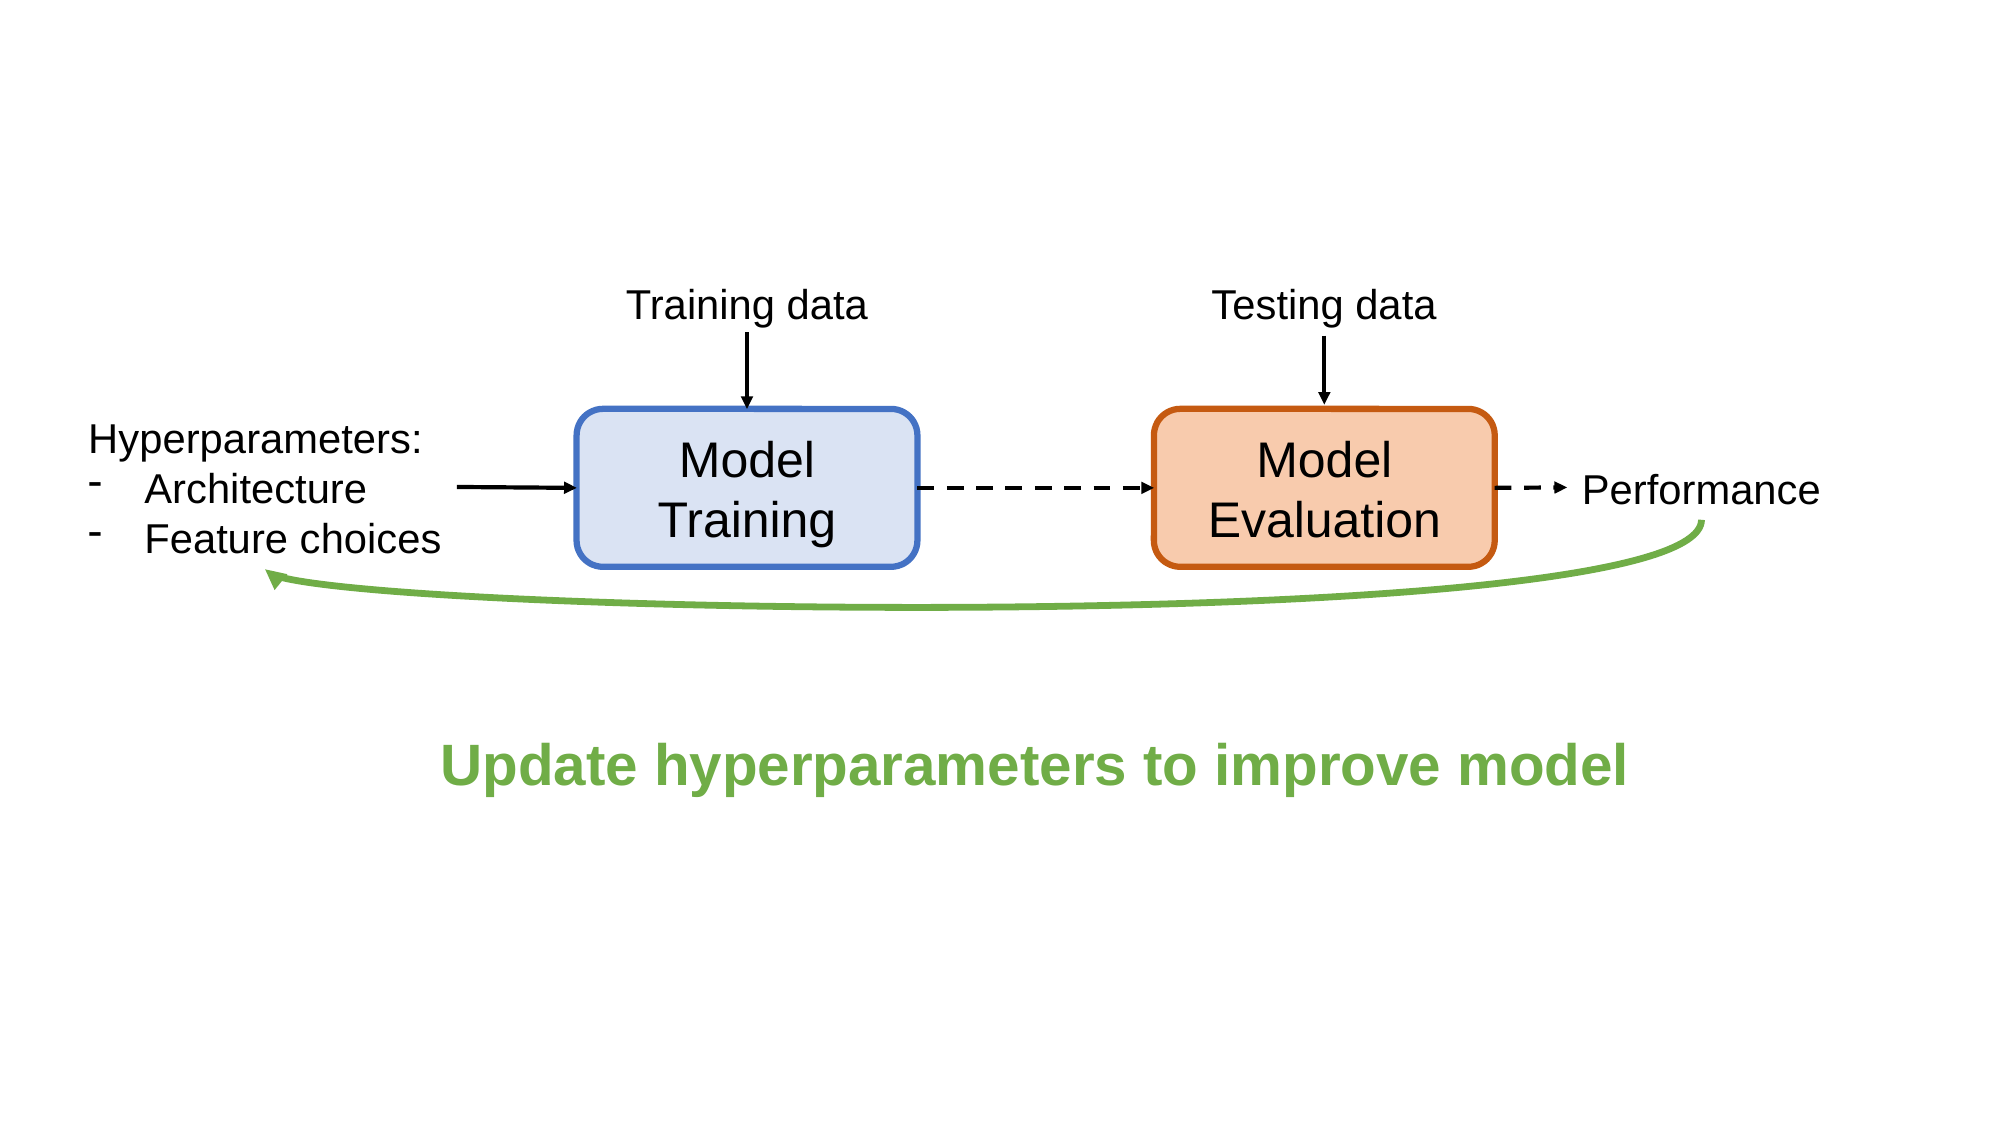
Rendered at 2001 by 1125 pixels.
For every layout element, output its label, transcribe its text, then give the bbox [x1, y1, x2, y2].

text_box Model Evaluation [1152, 407, 1496, 568]
text_box Performance [1567, 455, 1836, 520]
text_box Model Training [575, 407, 919, 568]
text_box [958, 0, 1009, 1125]
text_box Update hyperparameters to improve model [426, 719, 958, 805]
text_box Training data [610, 270, 883, 335]
text_box Hyperparameters: Architecture Feature choices [73, 404, 457, 570]
text_box Update hyperparameters to improve model [1009, 719, 1646, 805]
text_box Testing data [1196, 270, 1452, 335]
